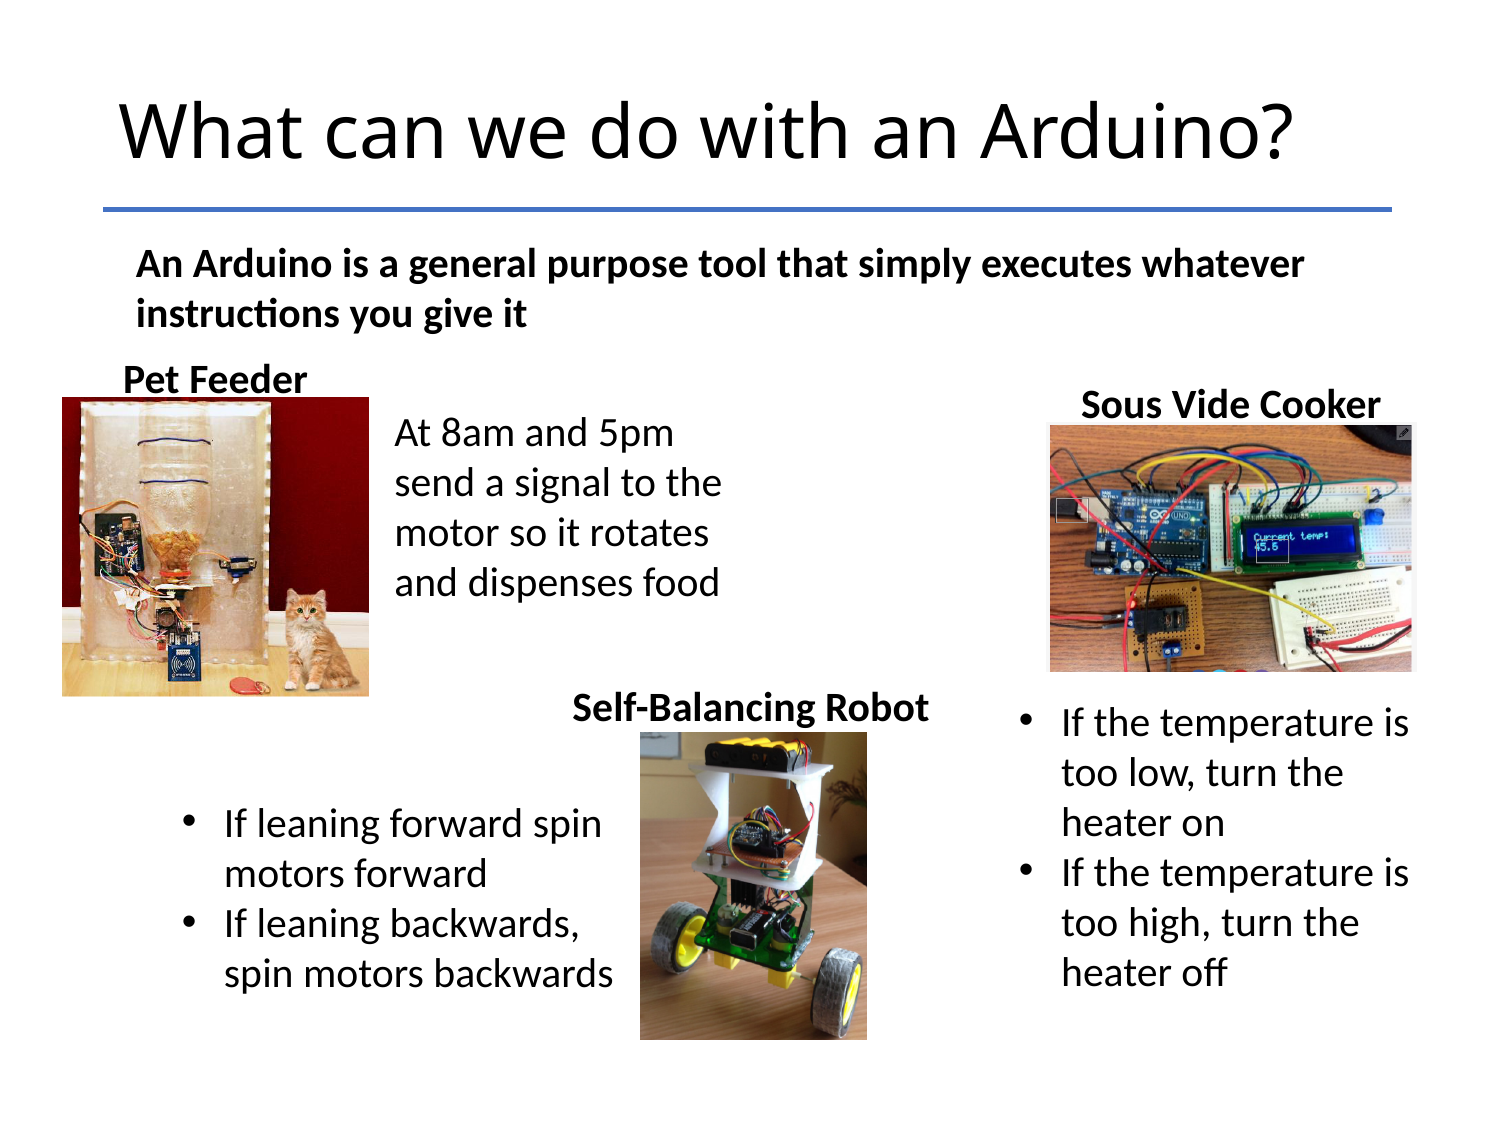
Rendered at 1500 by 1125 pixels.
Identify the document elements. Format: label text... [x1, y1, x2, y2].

text_box Sous Vide Cooker [1046, 369, 1417, 422]
picture [640, 732, 867, 1040]
picture [1046, 422, 1417, 673]
text_box Self-Balancing Robot [541, 672, 962, 737]
text_box Pet Feeder [62, 344, 369, 397]
title What can we do with an Arduino? [103, 59, 1397, 210]
text_box If leaning forward spin motors forward If leaning backwards, spin motors backwards [167, 788, 640, 1004]
text_box At 8am and 5pm send a signal to the motor so it rotates and dispenses food [379, 397, 750, 613]
text_box If the temperature is too low, turn the heater on If the temperature is too high, turn the heater off [1004, 686, 1467, 1002]
text_box An Arduino is a general purpose tool that simply executes whatever instructions you give it [121, 228, 1430, 343]
picture [62, 397, 369, 697]
